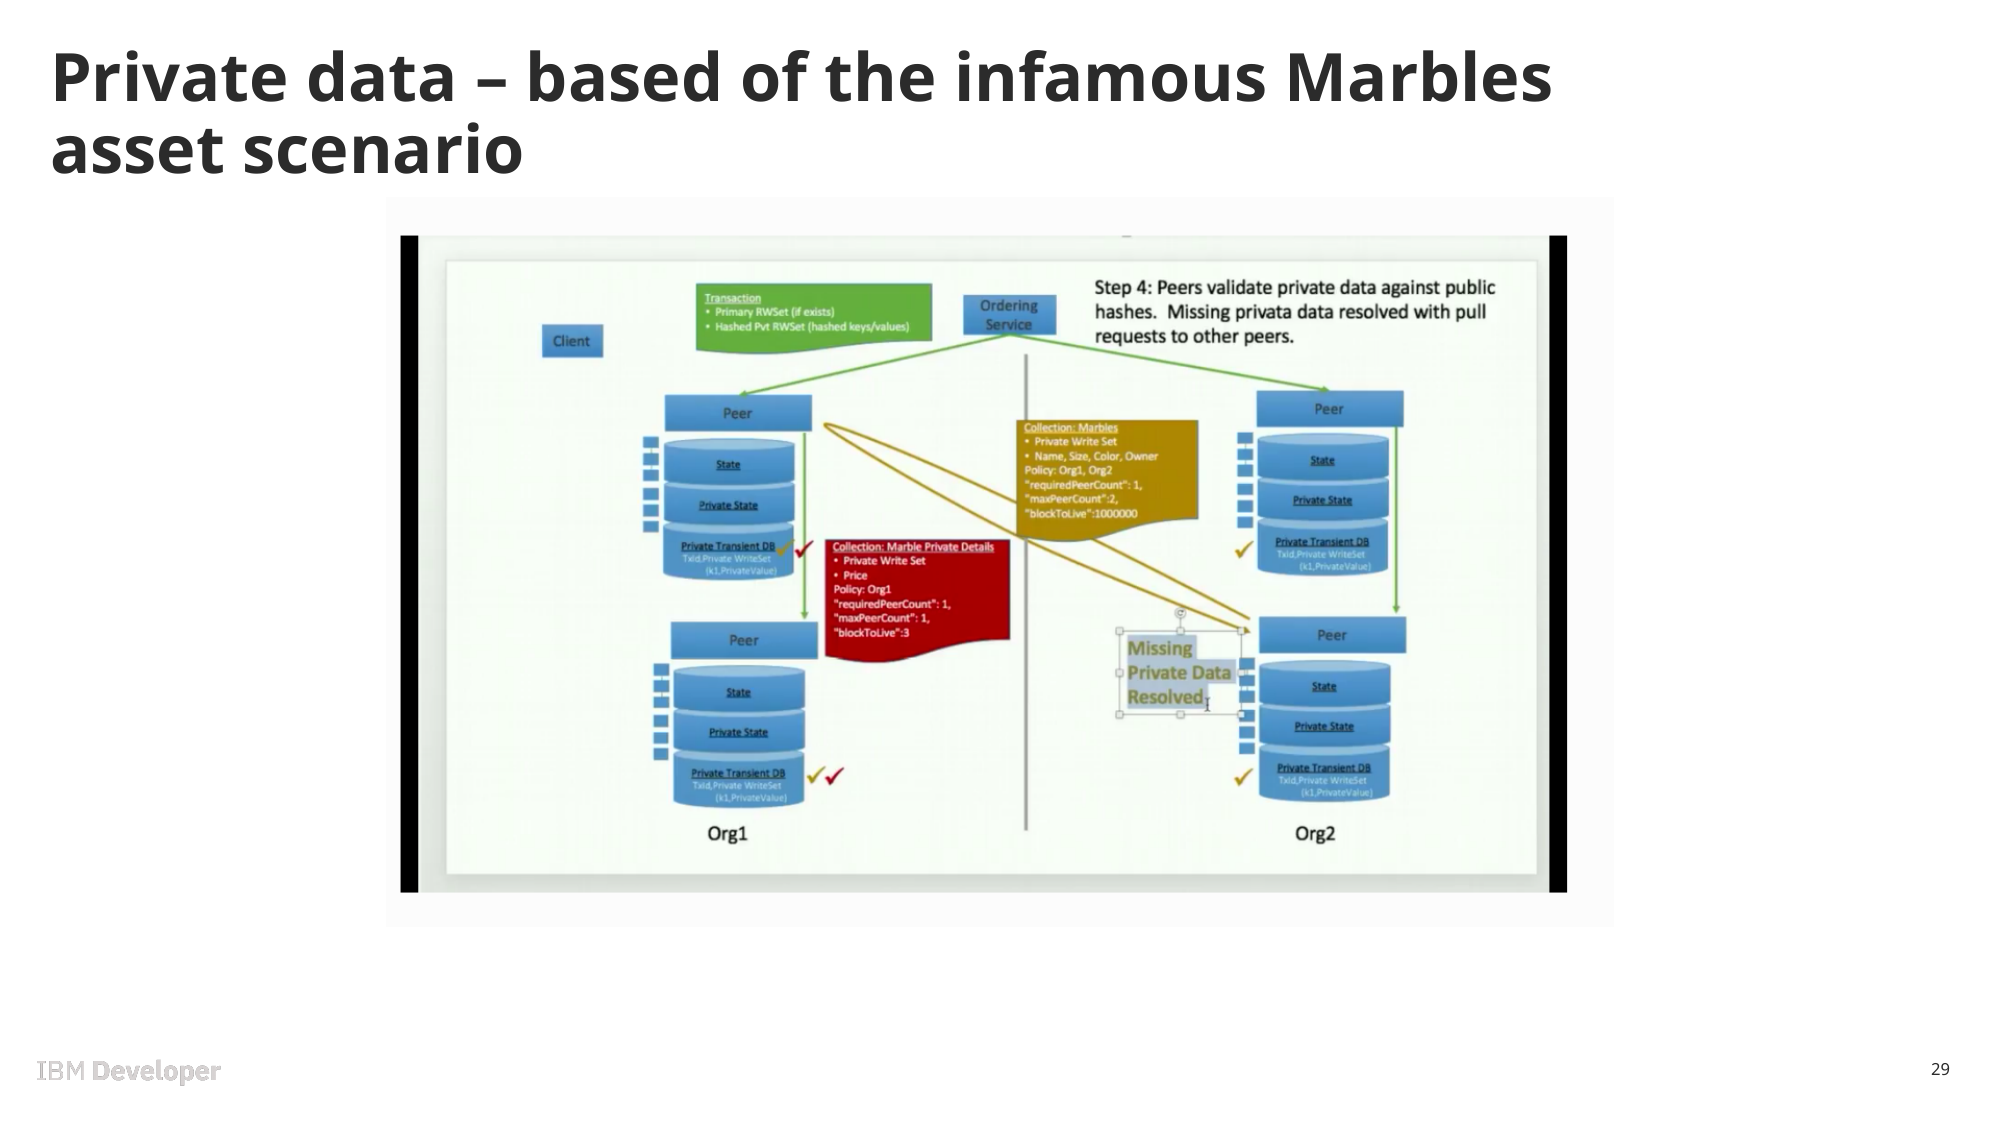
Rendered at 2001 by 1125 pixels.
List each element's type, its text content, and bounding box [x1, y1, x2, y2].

title Private data – based of the infamous Marbles asset scenario [50, 43, 1610, 128]
slide_number 29 [1500, 1055, 1950, 1086]
picture [386, 197, 1614, 928]
